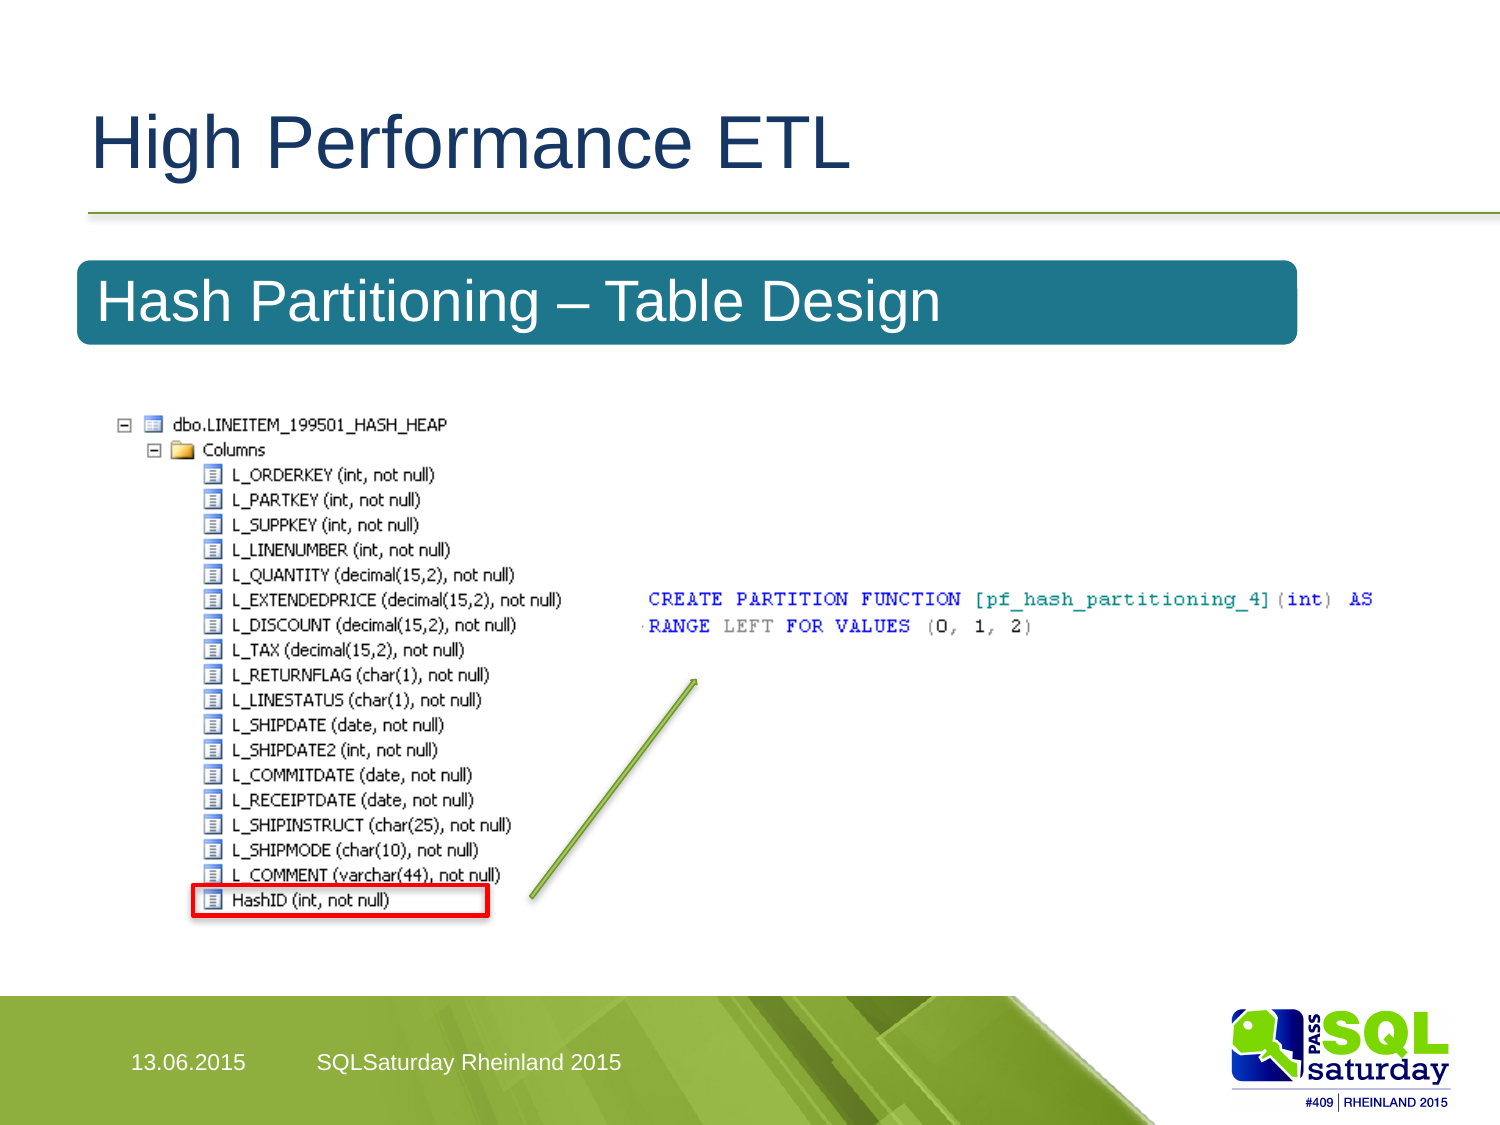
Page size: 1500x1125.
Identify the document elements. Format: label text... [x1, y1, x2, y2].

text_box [74, 257, 1300, 347]
picture [0, 996, 1483, 1125]
title High Performance ETL [75, 45, 1425, 233]
footer SQLSaturday Rheinland 2015 [301, 1031, 751, 1092]
text_box [577, 678, 698, 842]
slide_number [115, 1031, 283, 1092]
picture [113, 410, 572, 916]
picture [641, 588, 1426, 643]
